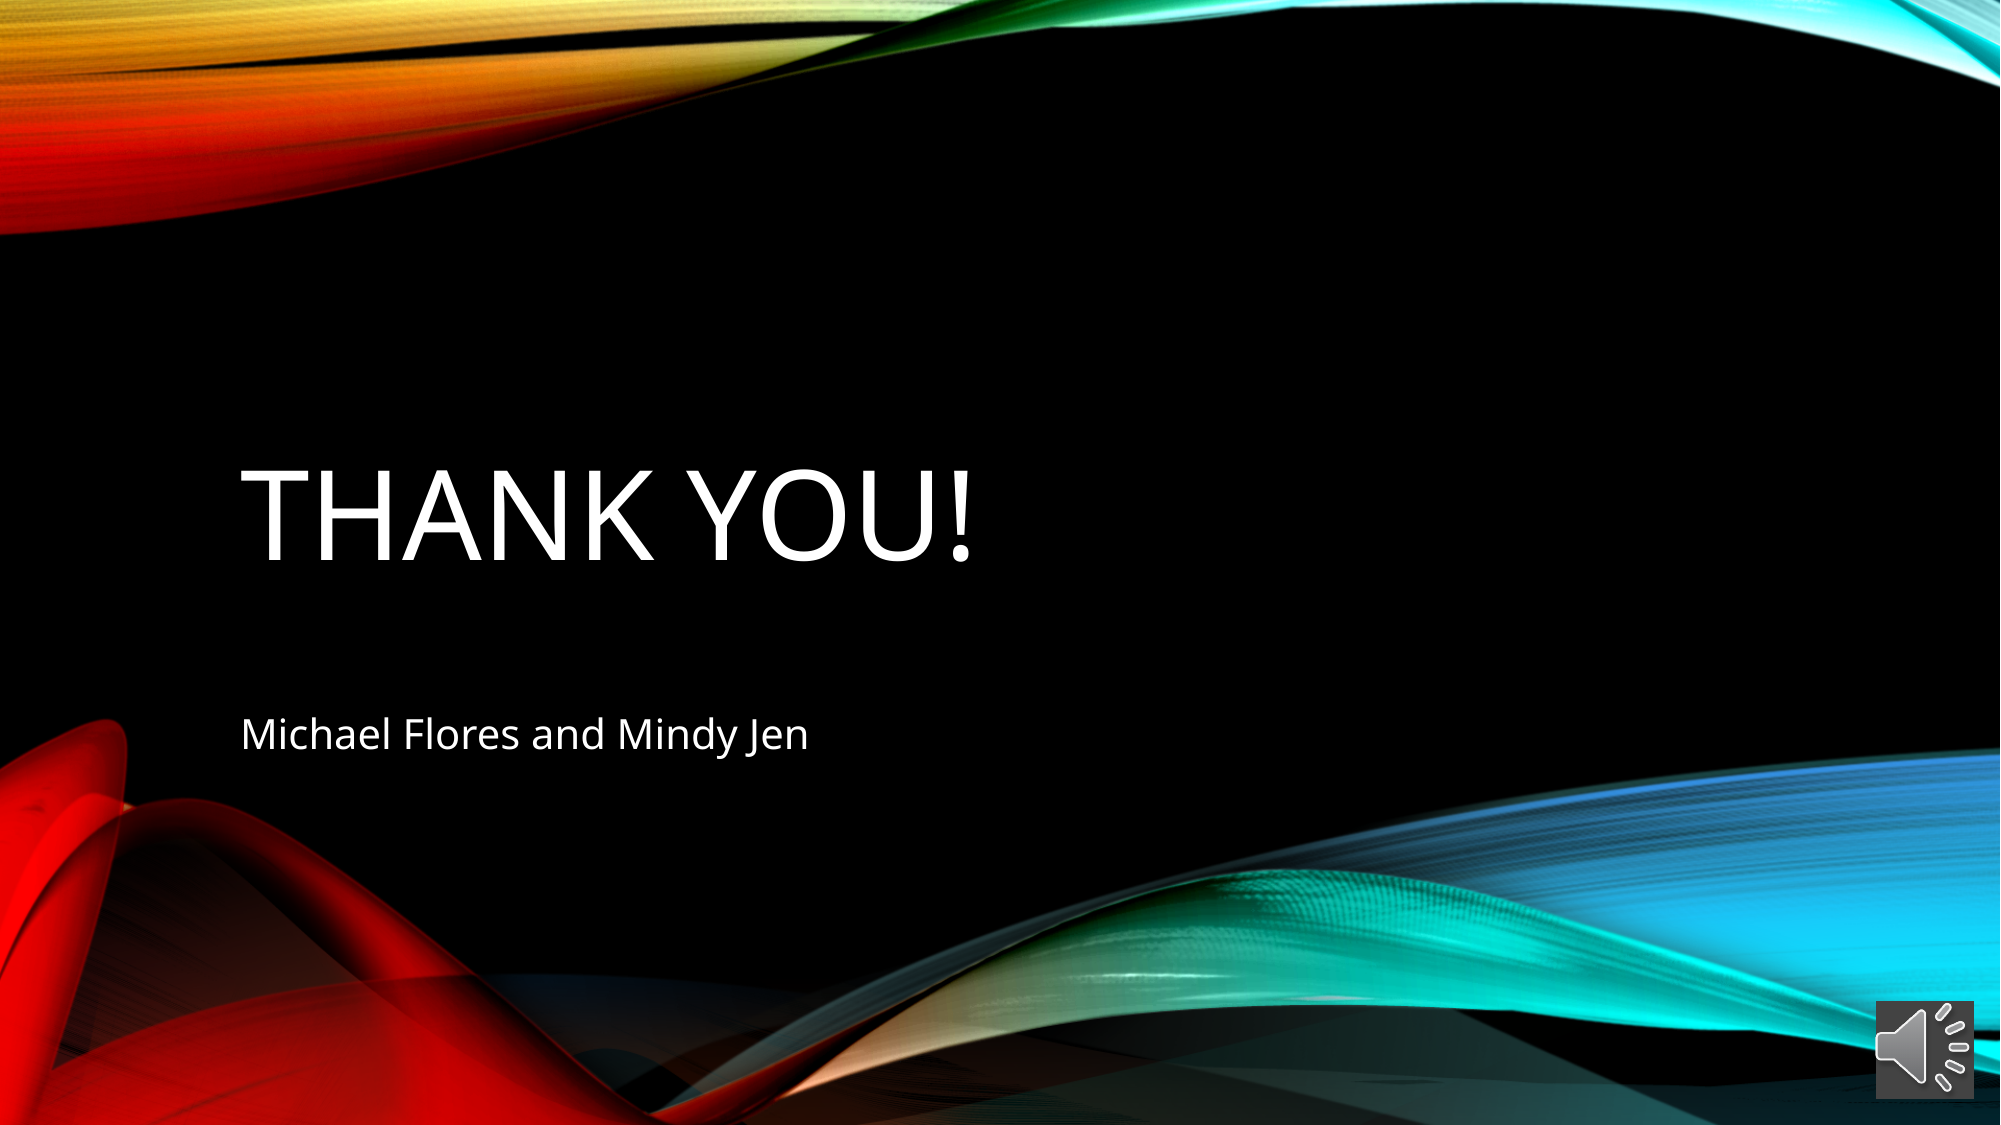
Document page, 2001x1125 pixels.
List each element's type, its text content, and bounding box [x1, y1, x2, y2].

title THANK you! [225, 295, 1775, 596]
picture [0, 0, 2000, 237]
picture [0, 717, 2000, 1125]
subtitle Michael Flores and Mindy Jen [225, 706, 1775, 819]
